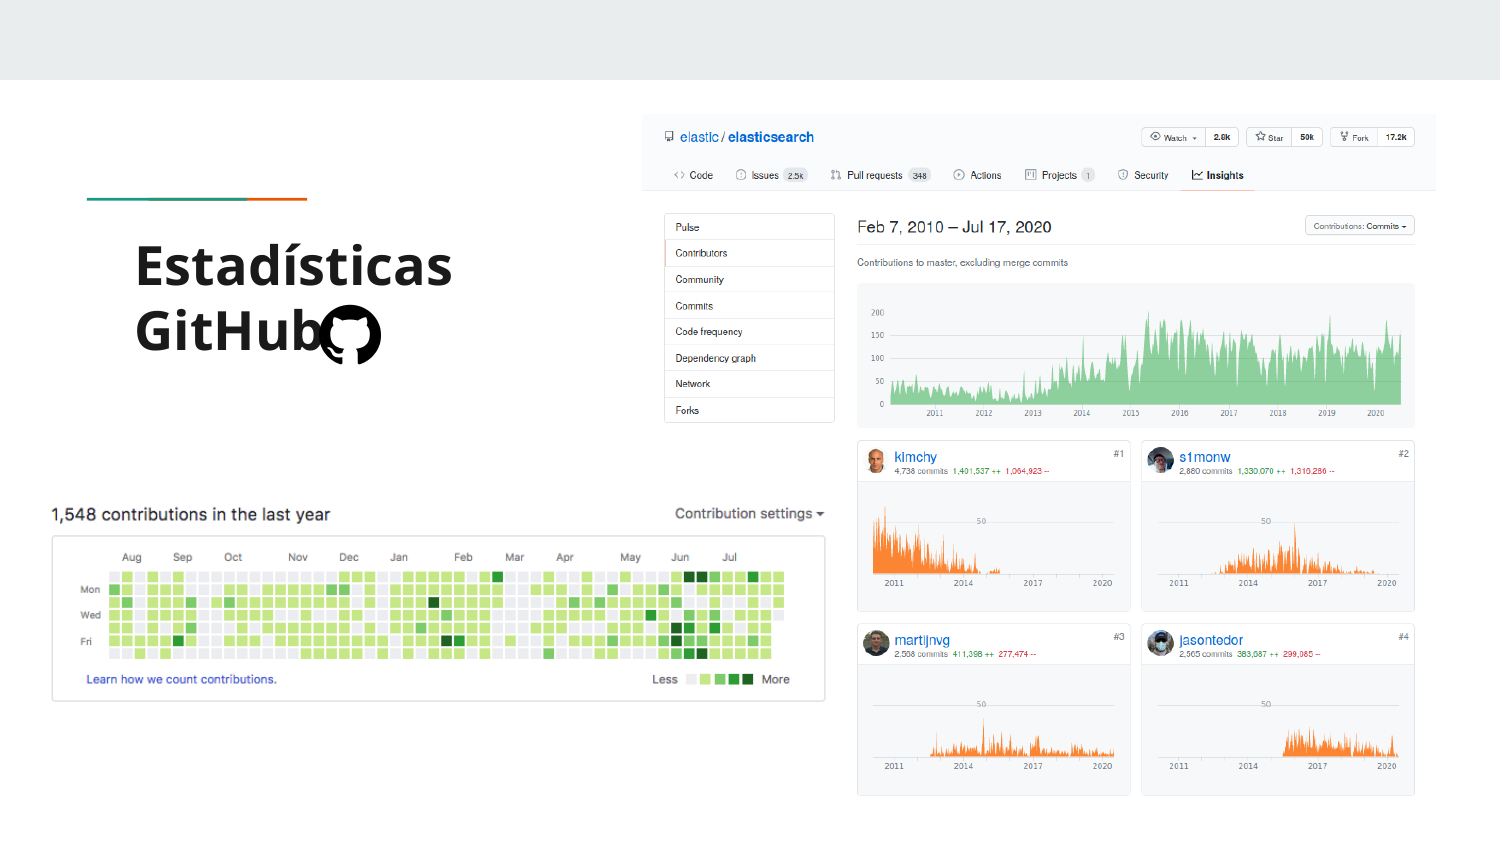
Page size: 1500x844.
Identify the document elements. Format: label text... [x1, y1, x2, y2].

picture [40, 114, 1436, 801]
picture [319, 303, 381, 366]
title Estadísticas GitHub [119, 216, 637, 305]
